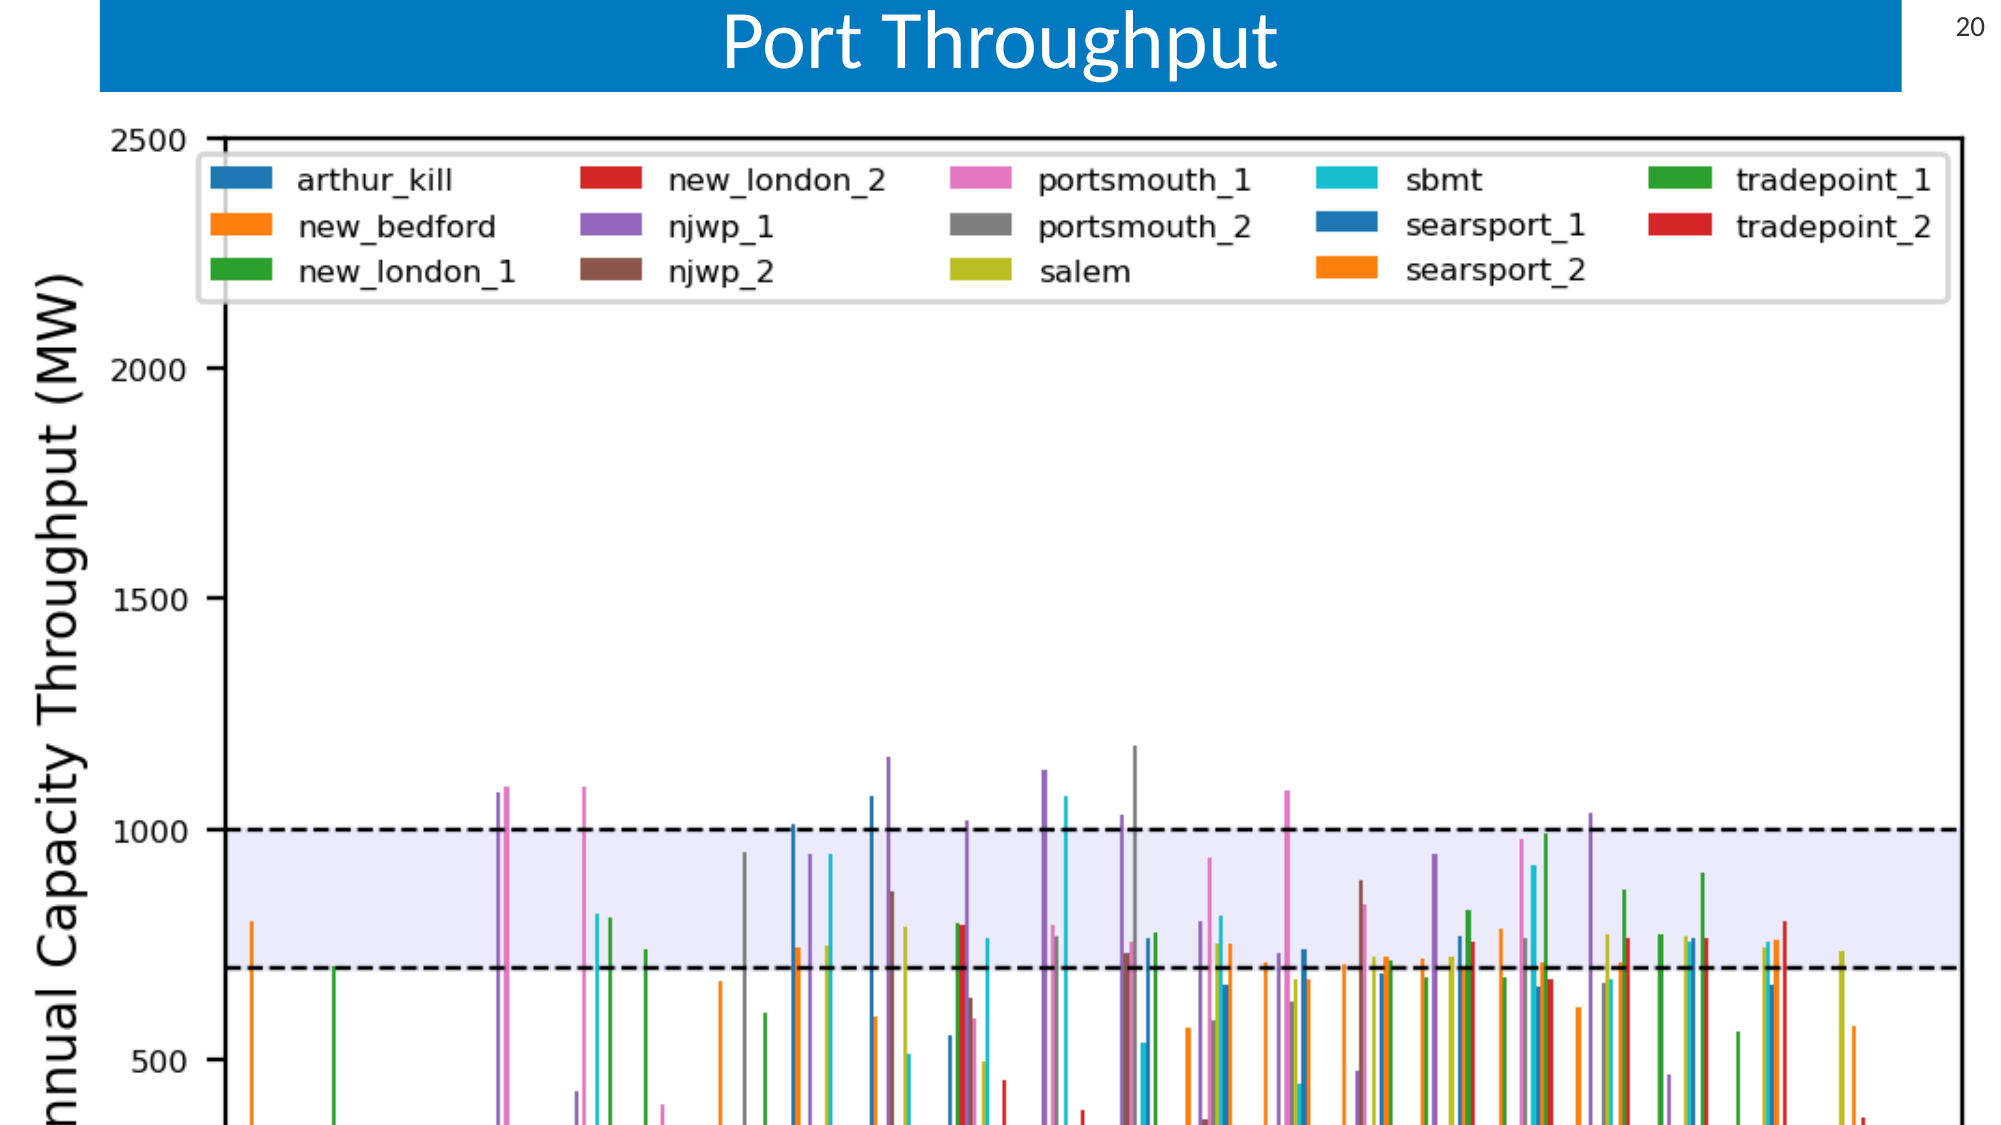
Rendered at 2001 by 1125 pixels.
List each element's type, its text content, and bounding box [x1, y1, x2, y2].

title Port Throughput [99, 0, 1902, 91]
picture [0, 92, 2000, 1125]
